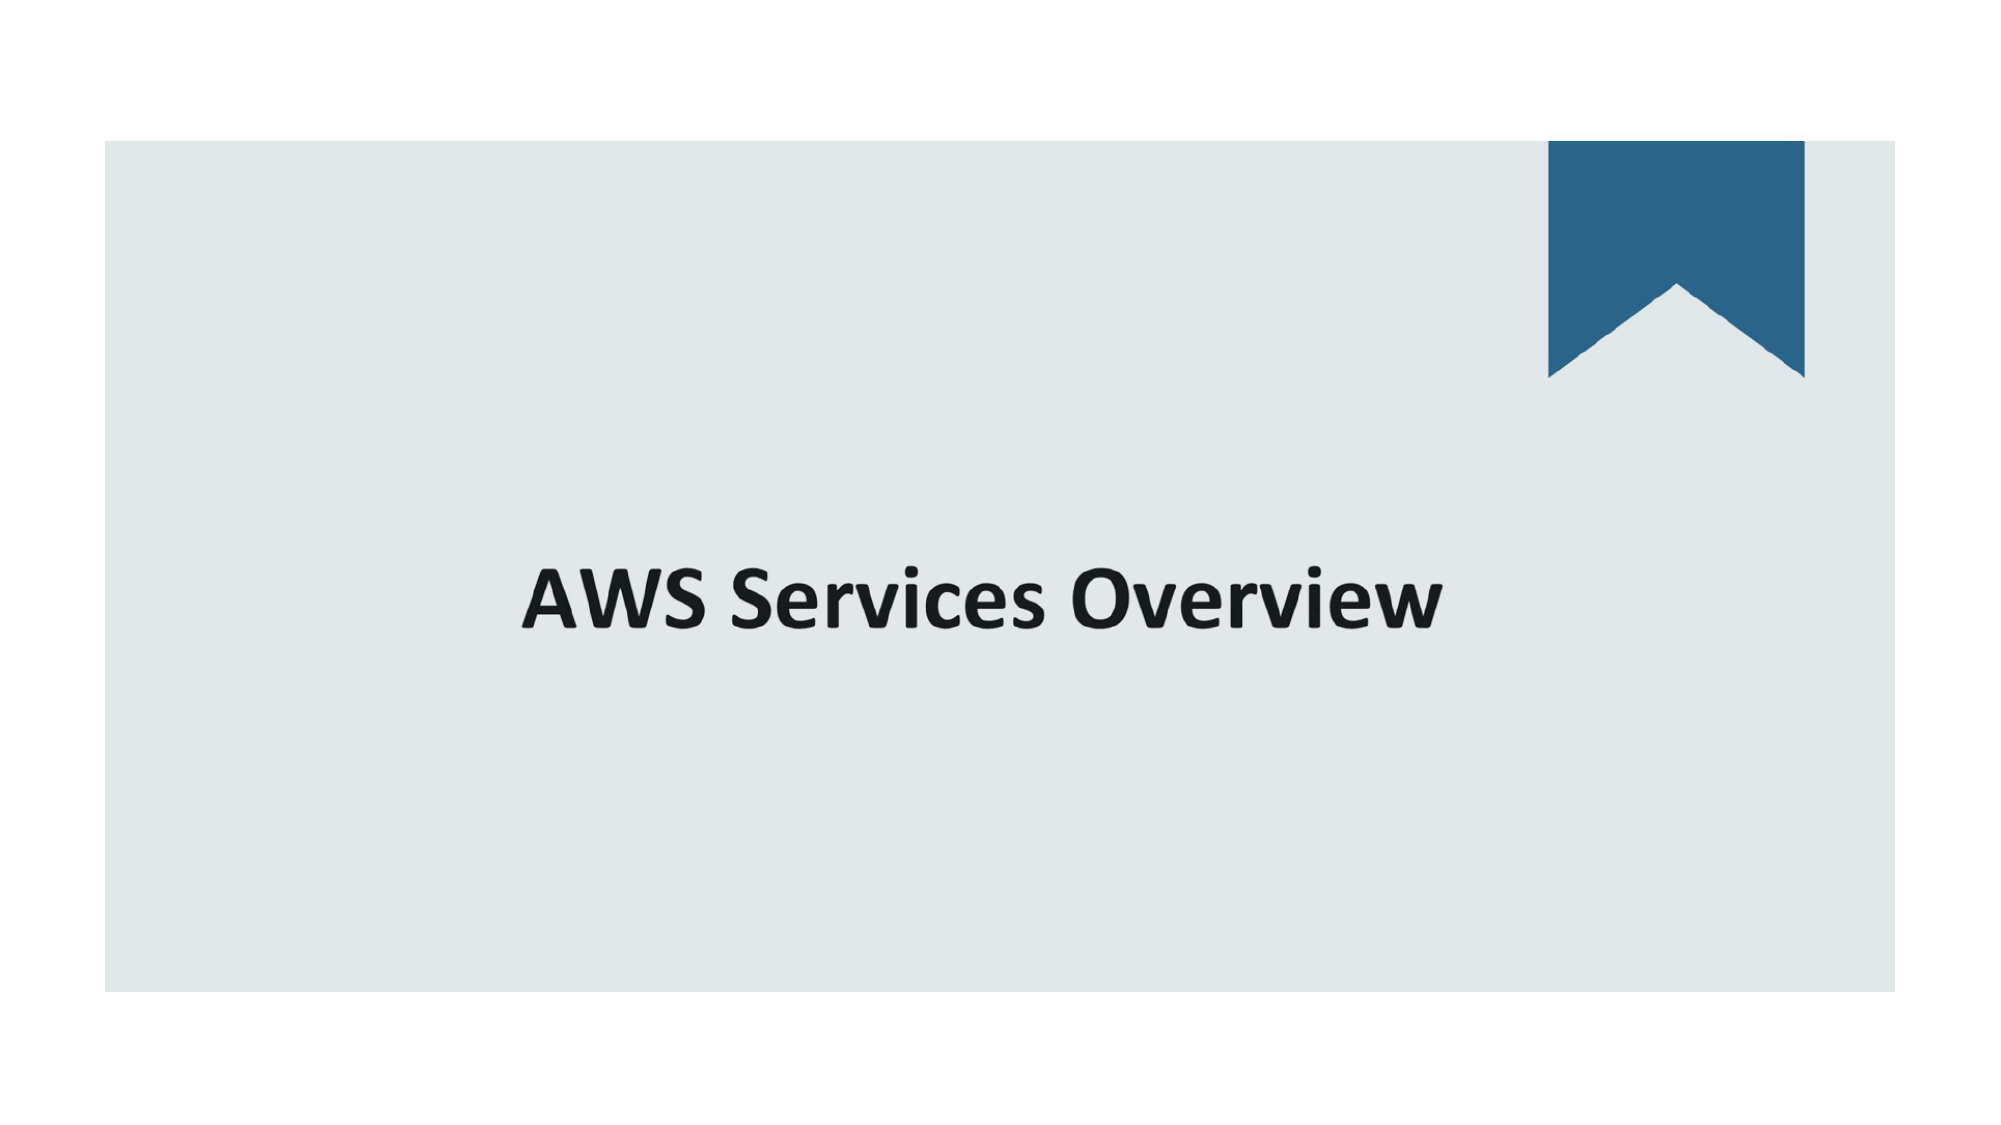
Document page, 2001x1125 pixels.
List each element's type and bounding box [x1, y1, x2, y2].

list [105, 133, 1895, 992]
